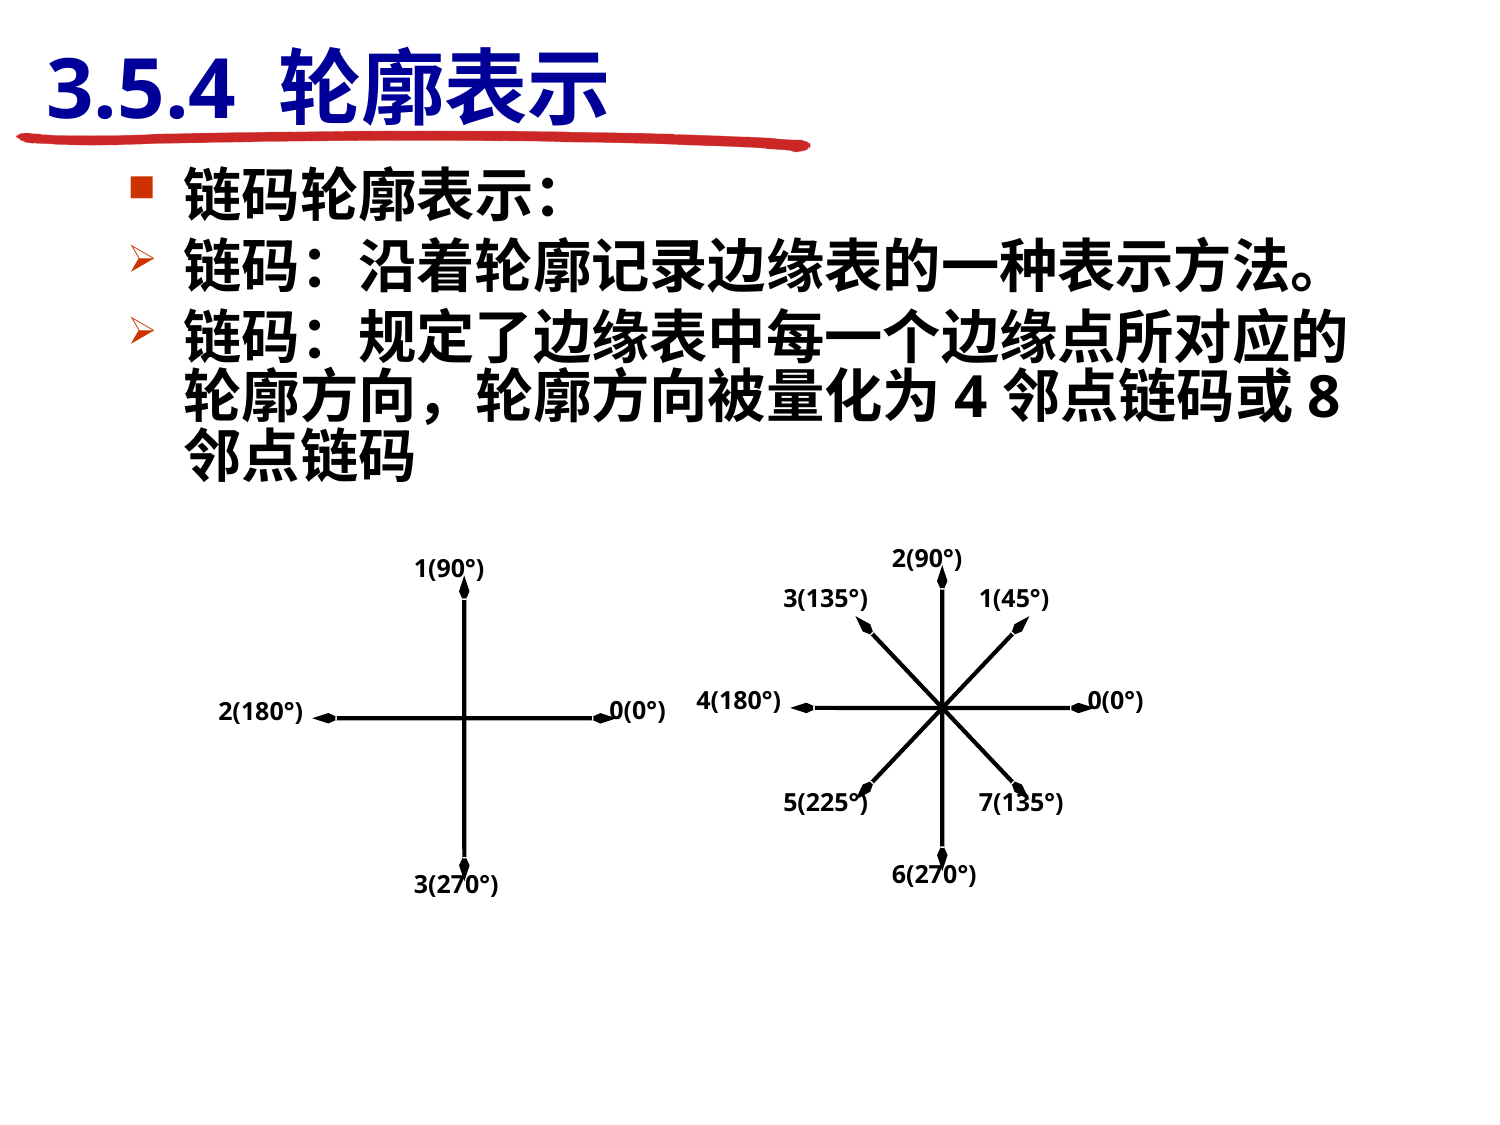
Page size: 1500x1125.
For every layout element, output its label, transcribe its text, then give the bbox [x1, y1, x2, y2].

text_box 3.5.4 轮廓表示 [31, 27, 847, 143]
list 链码轮廓表示： 链码：沿着轮廓记录边缘表的一种表示方法。 链码：规定了边缘表中每一个边缘点所对应的轮廓方向，轮廓方向被量化为4邻点链码或8邻点链码 [112, 160, 1400, 1000]
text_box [203, 534, 1204, 933]
picture [13, 125, 820, 159]
